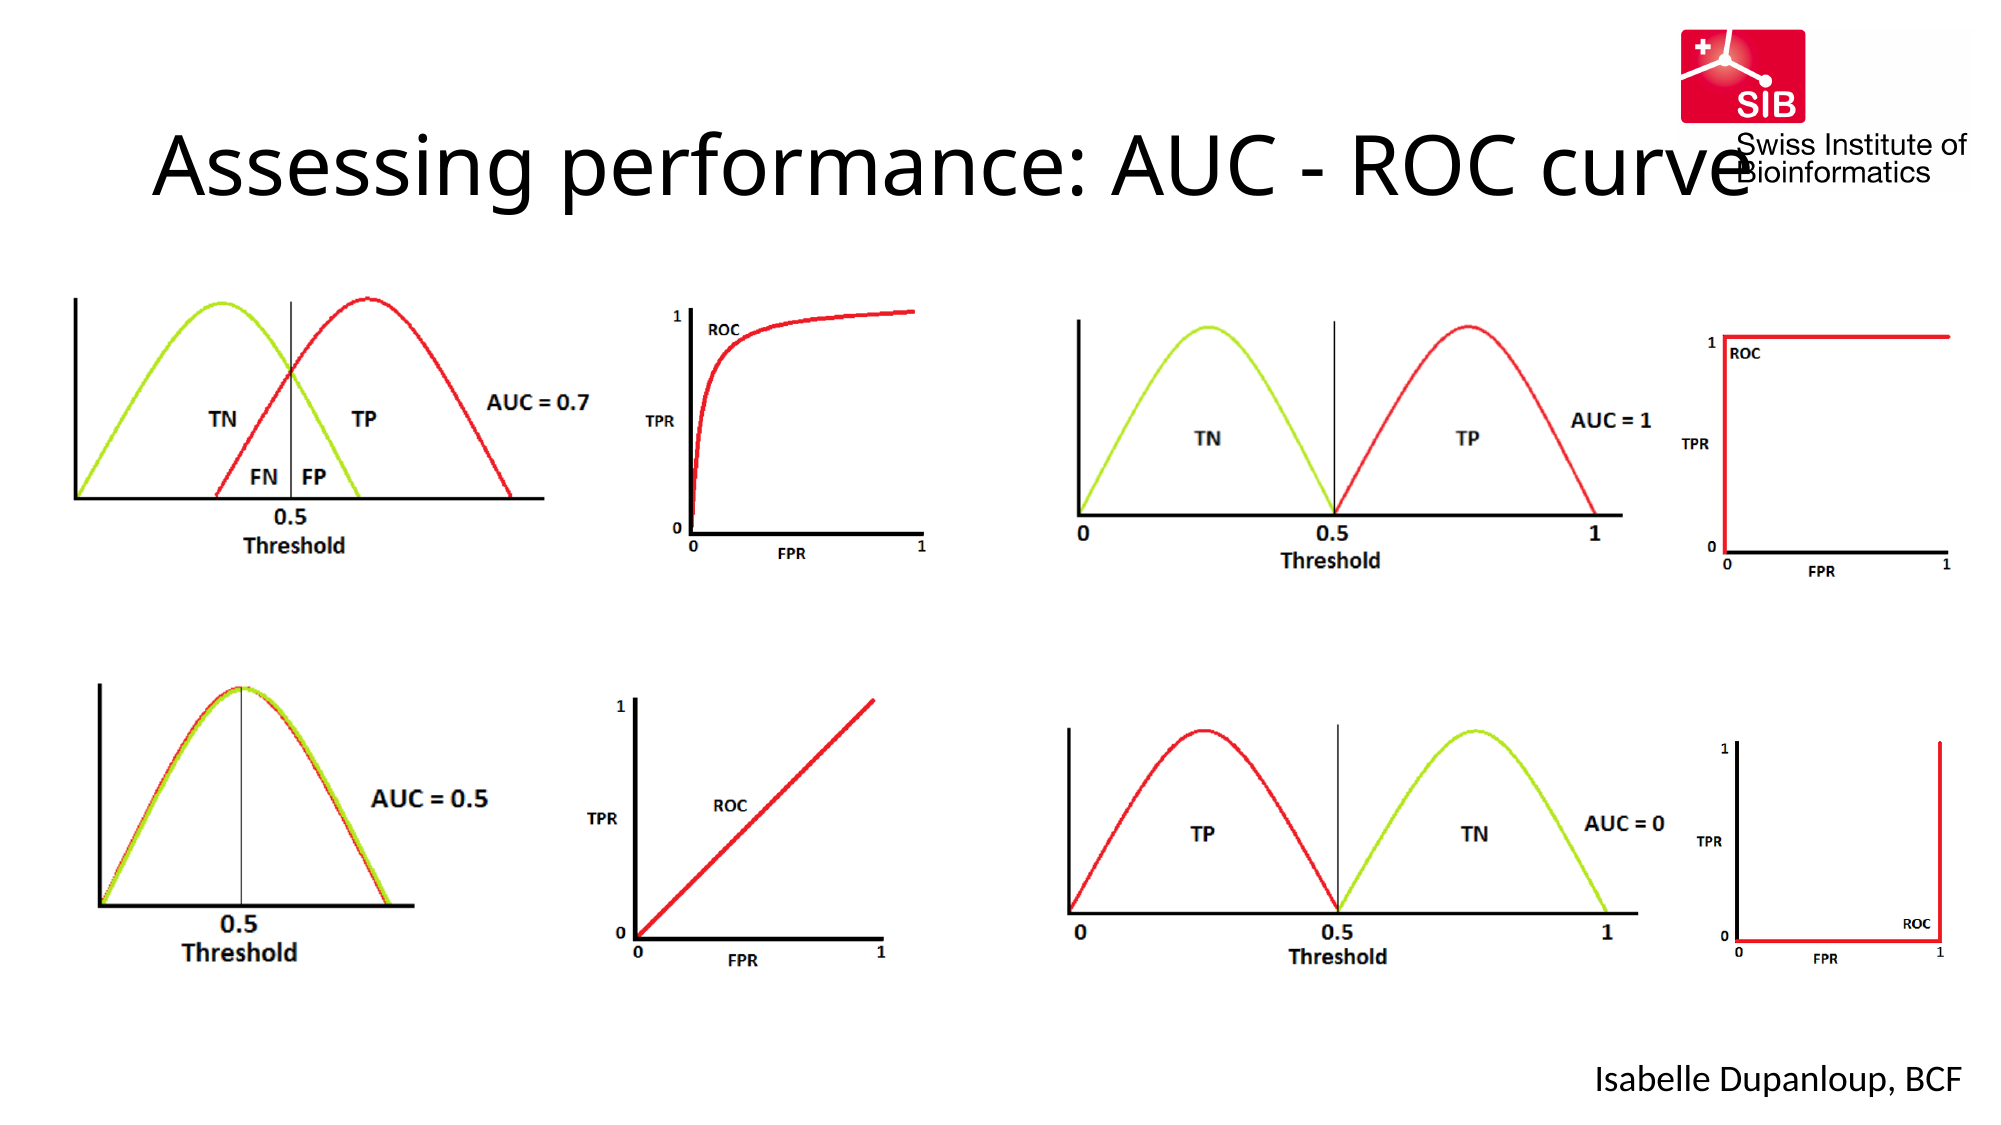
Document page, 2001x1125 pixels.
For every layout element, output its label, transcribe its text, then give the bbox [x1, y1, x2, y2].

text_box Assessing performance: AUC - ROC curve [137, 59, 1863, 278]
text_box Isabelle Dupanloup, BCF [1557, 1046, 2000, 1107]
picture [83, 668, 913, 971]
picture [1053, 304, 1973, 584]
picture [1053, 711, 1955, 978]
picture [56, 277, 940, 562]
picture [1678, 27, 1973, 193]
